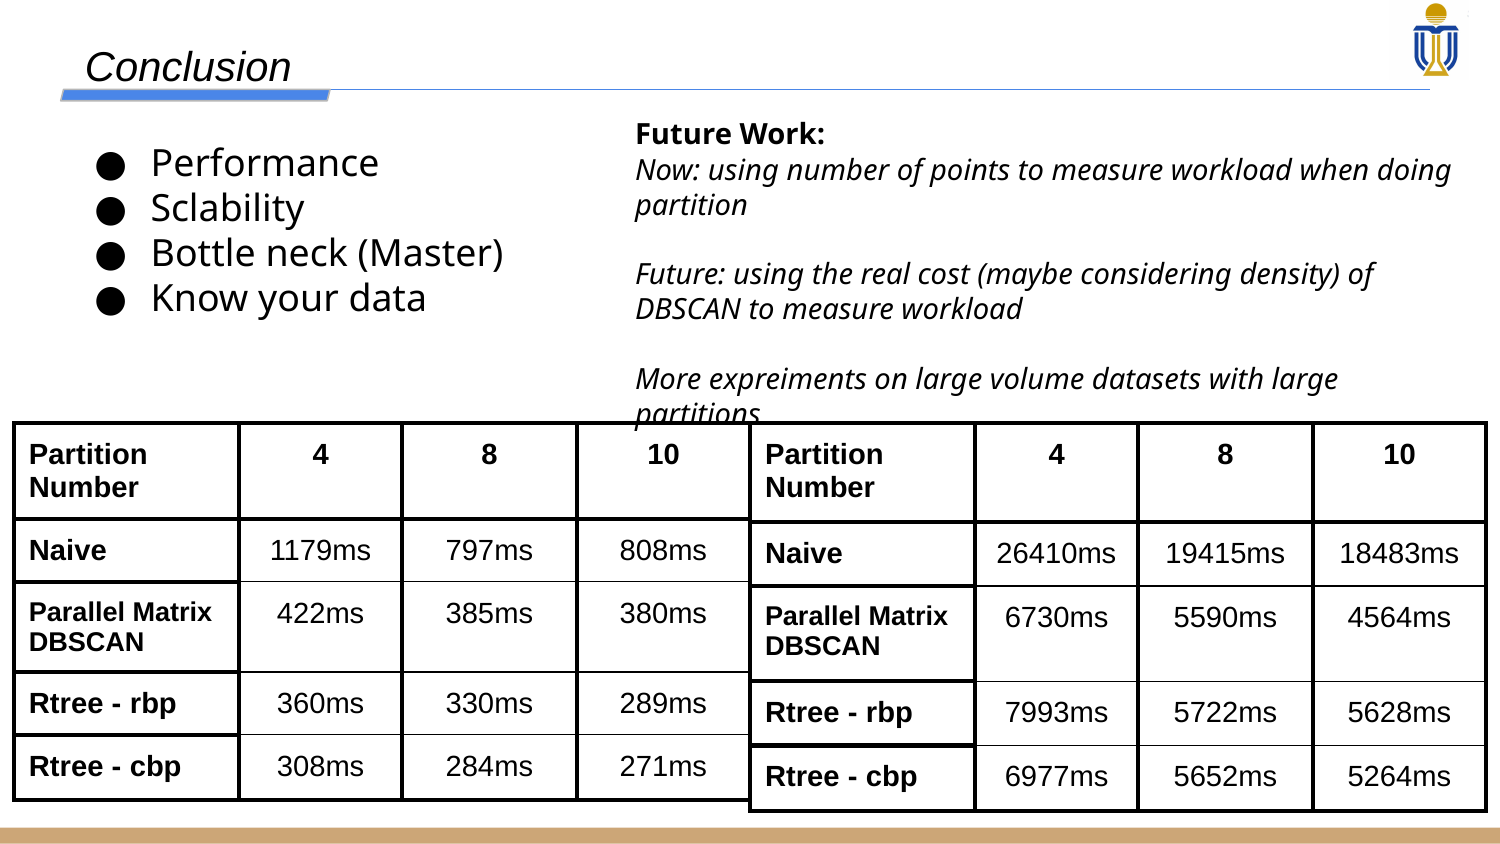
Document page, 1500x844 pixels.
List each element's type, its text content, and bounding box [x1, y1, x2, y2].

table_cell 5652ms [1140, 746, 1311, 809]
table_header 8 [404, 425, 575, 517]
table_cell Parallel Matrix DBSCAN [16, 584, 237, 670]
table_cell 284ms [404, 735, 575, 798]
table_cell Rtree - rbp [752, 683, 973, 743]
table_cell Rtree - rbp [16, 674, 237, 733]
table_cell 271ms [579, 735, 748, 798]
text_box Conclusion [70, 24, 1386, 89]
table_cell 808ms [579, 521, 748, 581]
table_header 4 [977, 425, 1136, 520]
table_header 4 [241, 425, 400, 517]
table_cell 385ms [404, 582, 575, 671]
text_box Performance Sclability Bottle neck (Master) Know your data [60, 89, 533, 344]
table_header 8 [1140, 425, 1311, 520]
table_cell 26410ms [977, 524, 1136, 585]
table_cell Naive [752, 524, 973, 584]
table_cell 5628ms [1315, 682, 1484, 745]
table_cell 360ms [241, 673, 400, 734]
table_cell 7993ms [977, 682, 1136, 745]
table_cell Parallel Matrix DBSCAN [752, 588, 973, 679]
text_box Future Work: Now: using number of points to measure workload when doing partition Future: using the real cost (maybe considering density) of DBSCAN to measure workload More expreiments on large volume datasets with large partitions [620, 100, 1486, 355]
table_header Partition Number [752, 425, 973, 520]
table_cell 5590ms [1140, 587, 1311, 681]
table_cell 4564ms [1315, 587, 1484, 681]
table_header 10 [1315, 425, 1484, 520]
table_cell 797ms [404, 521, 575, 581]
table_cell 6730ms [977, 587, 1136, 681]
table_header 10 [579, 425, 748, 517]
table_cell 380ms [579, 582, 748, 671]
table_cell 1179ms [241, 521, 400, 581]
table_cell Rtree - cbp [752, 748, 973, 809]
table_cell 6977ms [977, 746, 1136, 809]
table_header Partition Number [16, 425, 237, 517]
table_cell 5264ms [1315, 746, 1484, 809]
table_cell 289ms [579, 673, 748, 734]
picture [1389, 0, 1469, 80]
table_cell Rtree - cbp [16, 737, 237, 798]
table_cell 422ms [241, 582, 400, 671]
text_box Conclusion [533, 96, 1430, 155]
table_cell 18483ms [1315, 524, 1484, 585]
table_cell 19415ms [1140, 524, 1311, 585]
table_cell 308ms [241, 735, 400, 798]
table_cell 330ms [404, 673, 575, 734]
table_cell Naive [16, 521, 237, 580]
table_cell 5722ms [1140, 682, 1311, 745]
